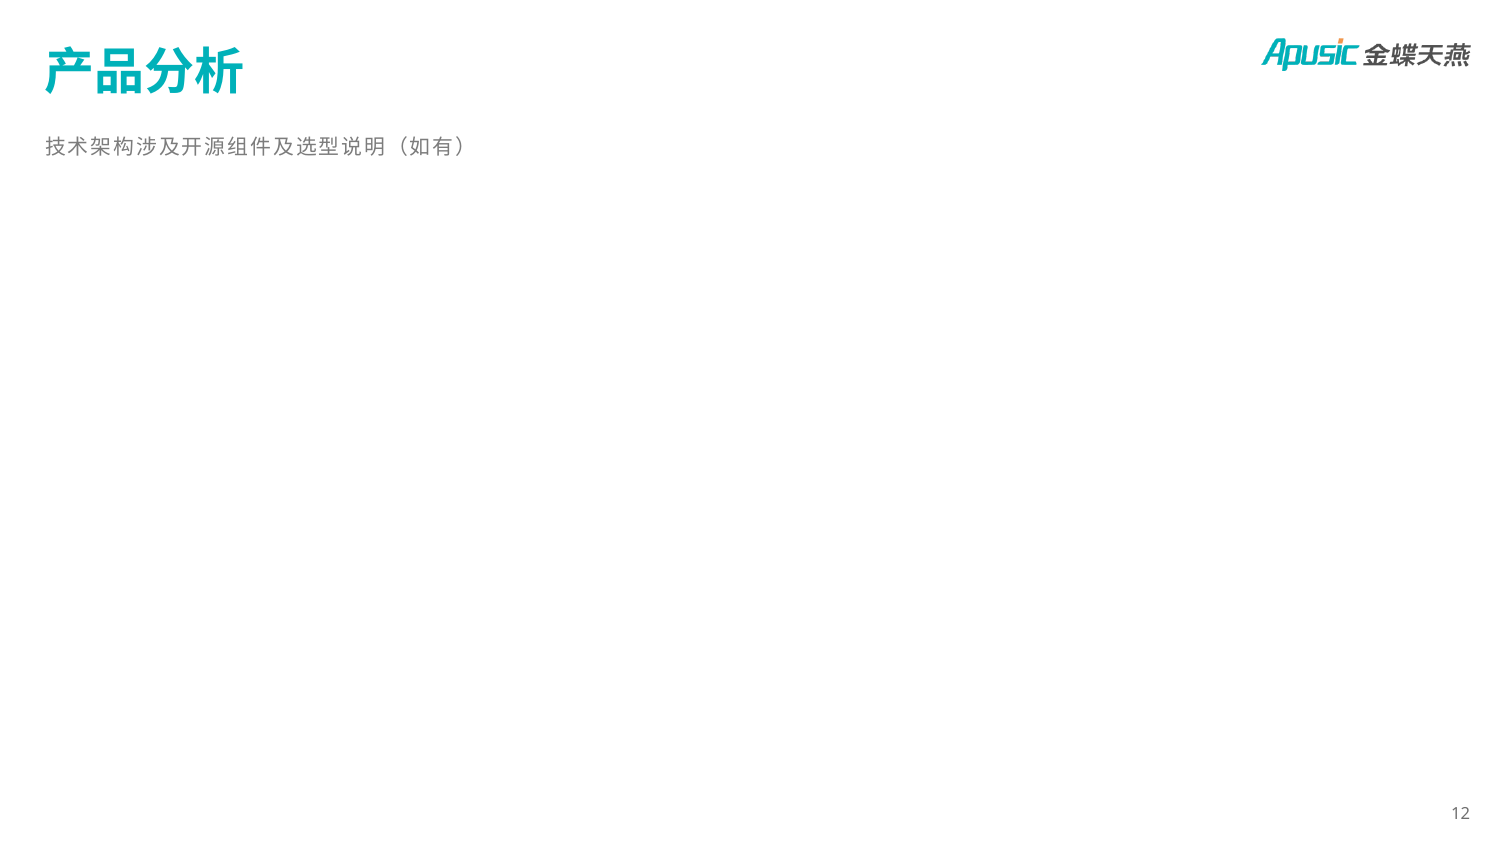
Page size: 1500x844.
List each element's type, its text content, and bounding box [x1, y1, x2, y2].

title 产品分析 [29, 32, 1087, 115]
picture [1261, 38, 1471, 71]
list 技术架构涉及开源组件及选型说明（如有） [29, 112, 877, 180]
